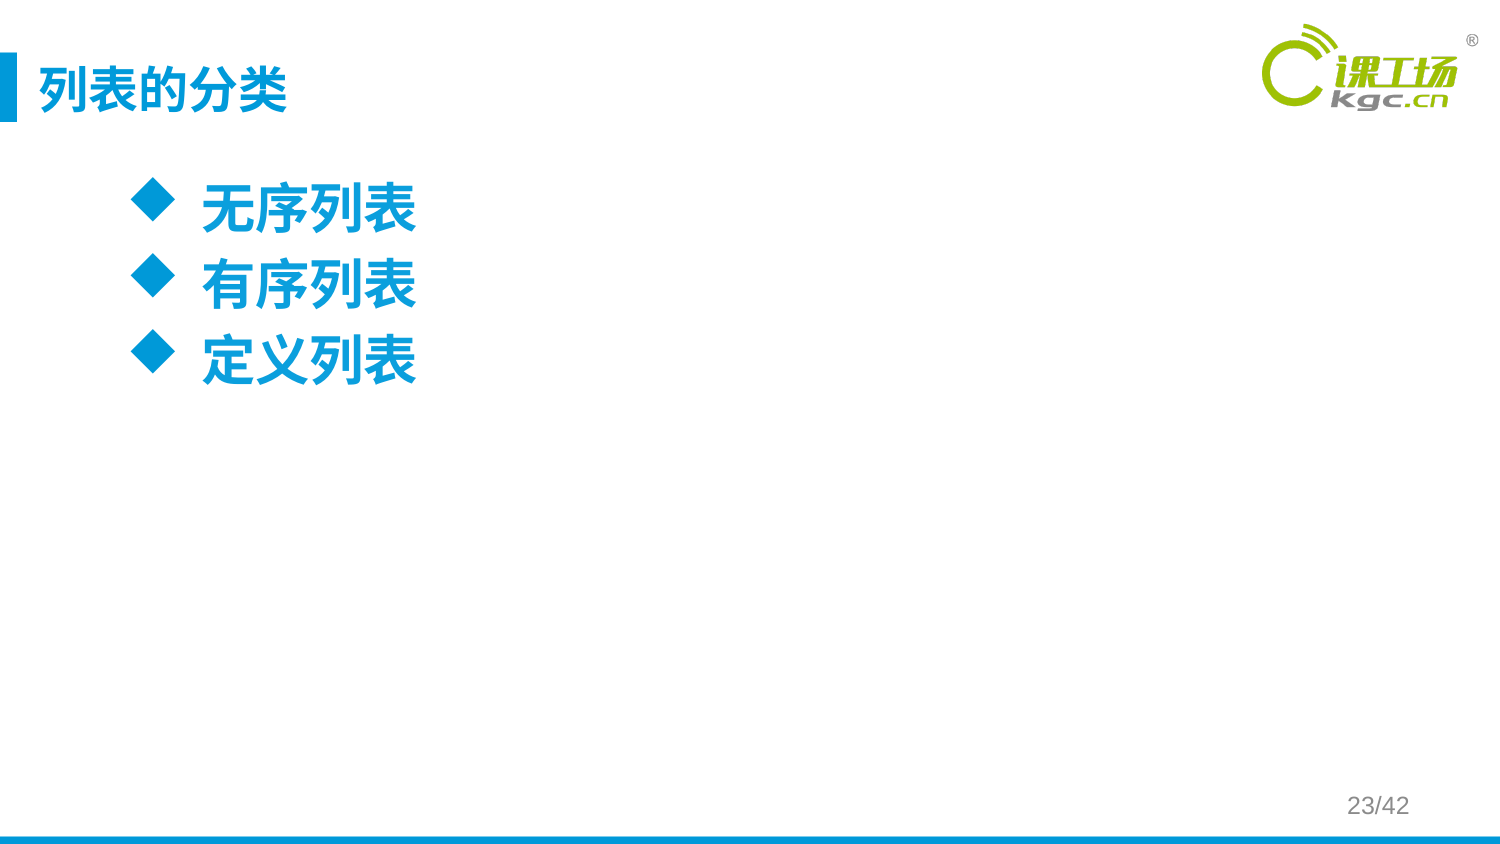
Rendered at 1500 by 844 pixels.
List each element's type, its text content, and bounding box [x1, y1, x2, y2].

picture [0, 0, 1500, 836]
list 无序列表 有序列表 定义列表 [110, 166, 1385, 724]
title 列表的分类 [37, 33, 1390, 151]
slide_number 23/42 [1074, 782, 1425, 828]
